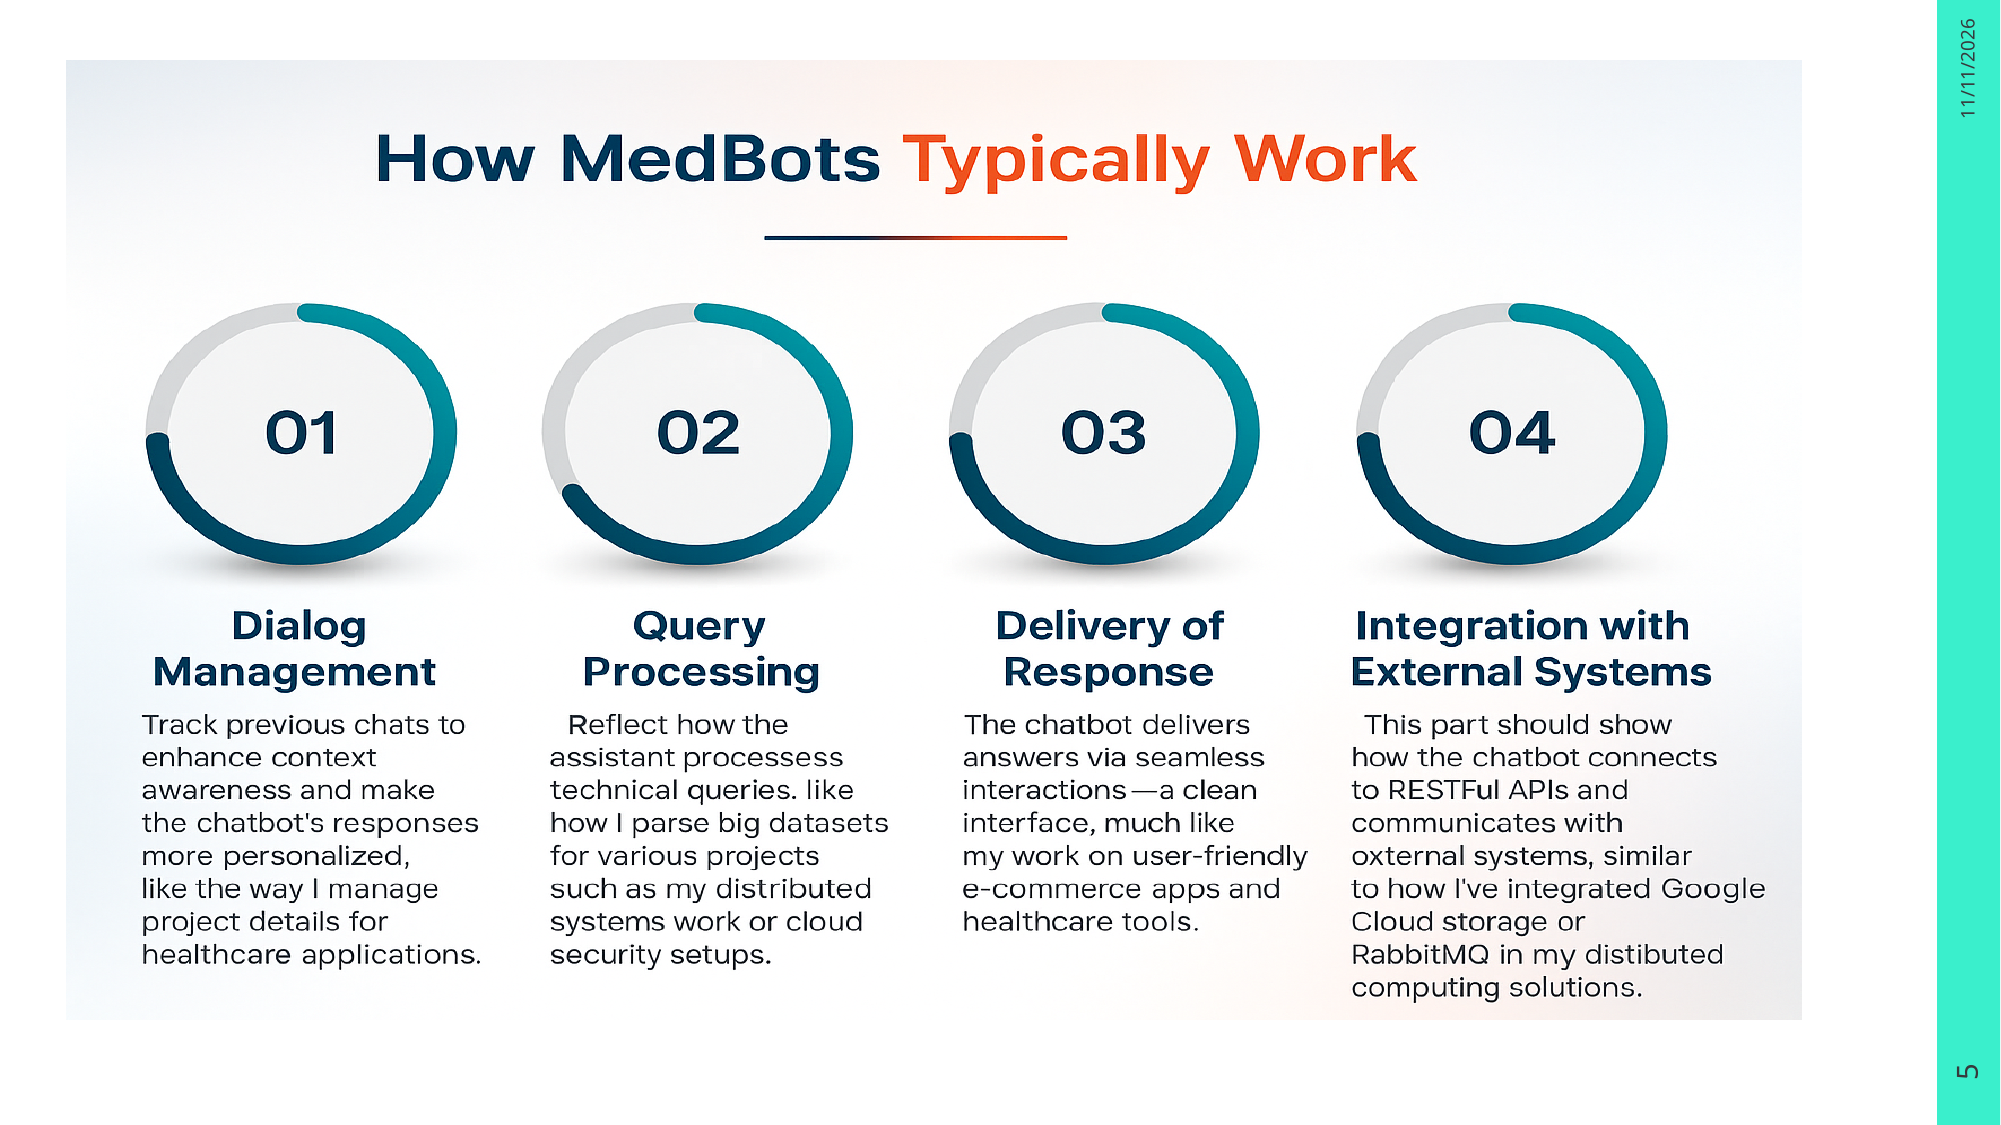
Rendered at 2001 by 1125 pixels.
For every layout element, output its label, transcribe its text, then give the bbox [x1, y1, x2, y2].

picture [66, 60, 1802, 1020]
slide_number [1937, 0, 2000, 139]
slide_number 5 [1937, 1019, 2000, 1125]
